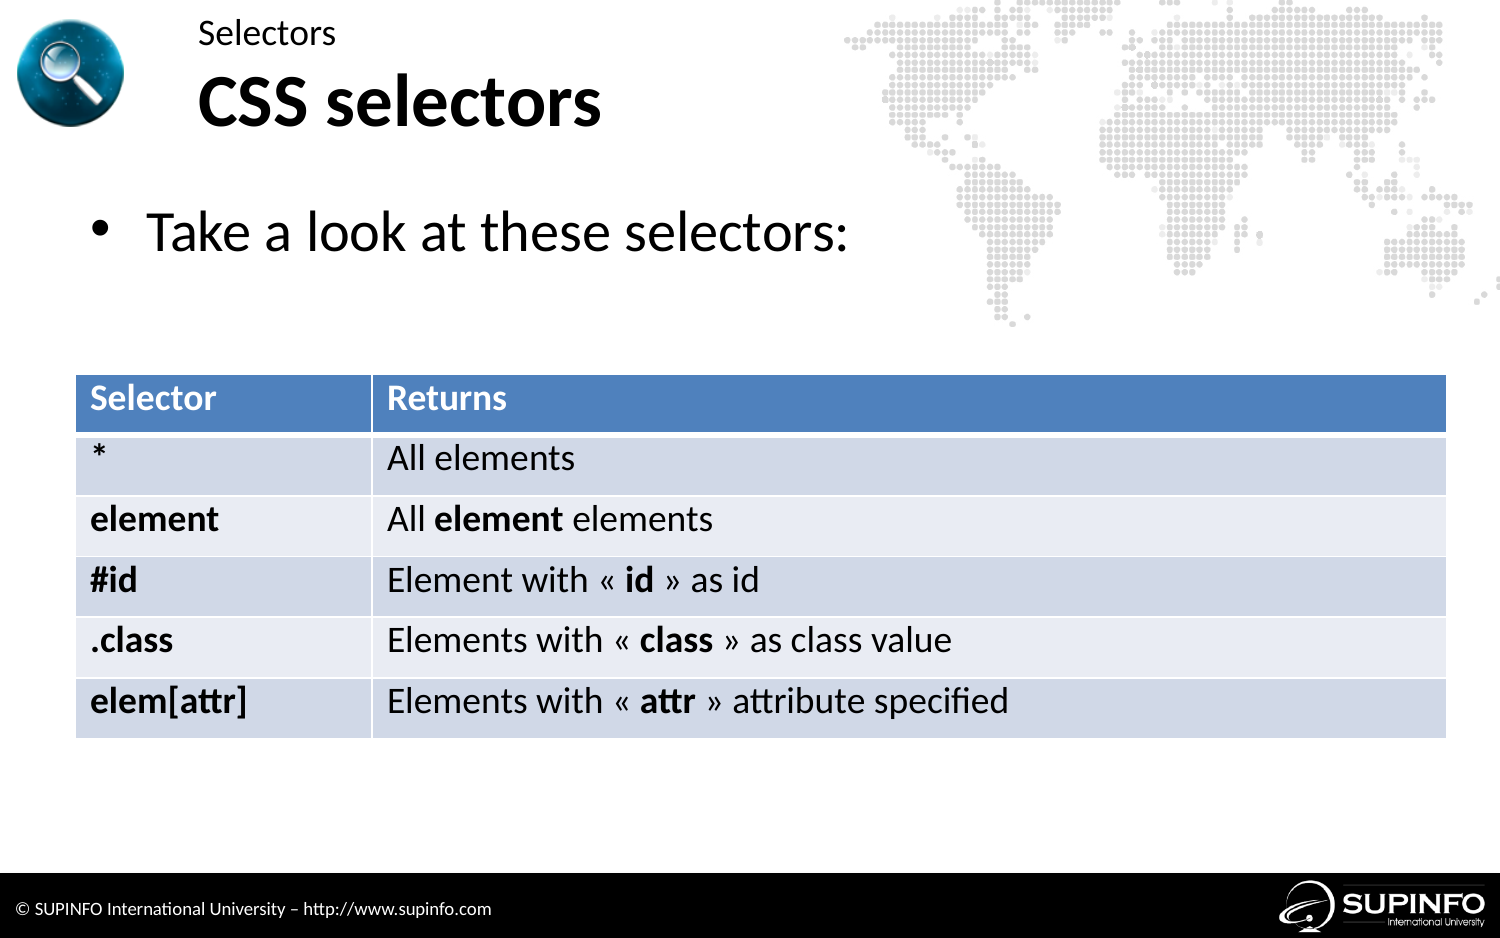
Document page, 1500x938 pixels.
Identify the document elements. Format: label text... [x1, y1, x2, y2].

table_cell .class [76, 618, 371, 677]
table_cell All element elements [373, 497, 1446, 556]
table_header Returns [373, 375, 1446, 432]
table_cell All elements [373, 438, 1446, 495]
list Take a look at these selectors: [75, 185, 1459, 880]
picture [1269, 870, 1494, 938]
table_cell Elements with « class » as class value [373, 618, 1446, 677]
table_cell element [76, 497, 371, 556]
picture [40, 47, 102, 105]
table_cell elem[attr] [76, 679, 371, 738]
table_header Selector [76, 375, 371, 432]
picture [48, 41, 71, 47]
picture [17, 19, 125, 127]
list Selectors [183, 0, 1459, 56]
table_cell #id [76, 557, 371, 616]
table_cell Element with « id » as id [373, 557, 1446, 616]
table_cell * [76, 438, 371, 495]
table_cell Elements with « attr » attribute specified [373, 679, 1446, 738]
picture [844, 0, 1500, 327]
title CSS selectors [183, 56, 1459, 138]
